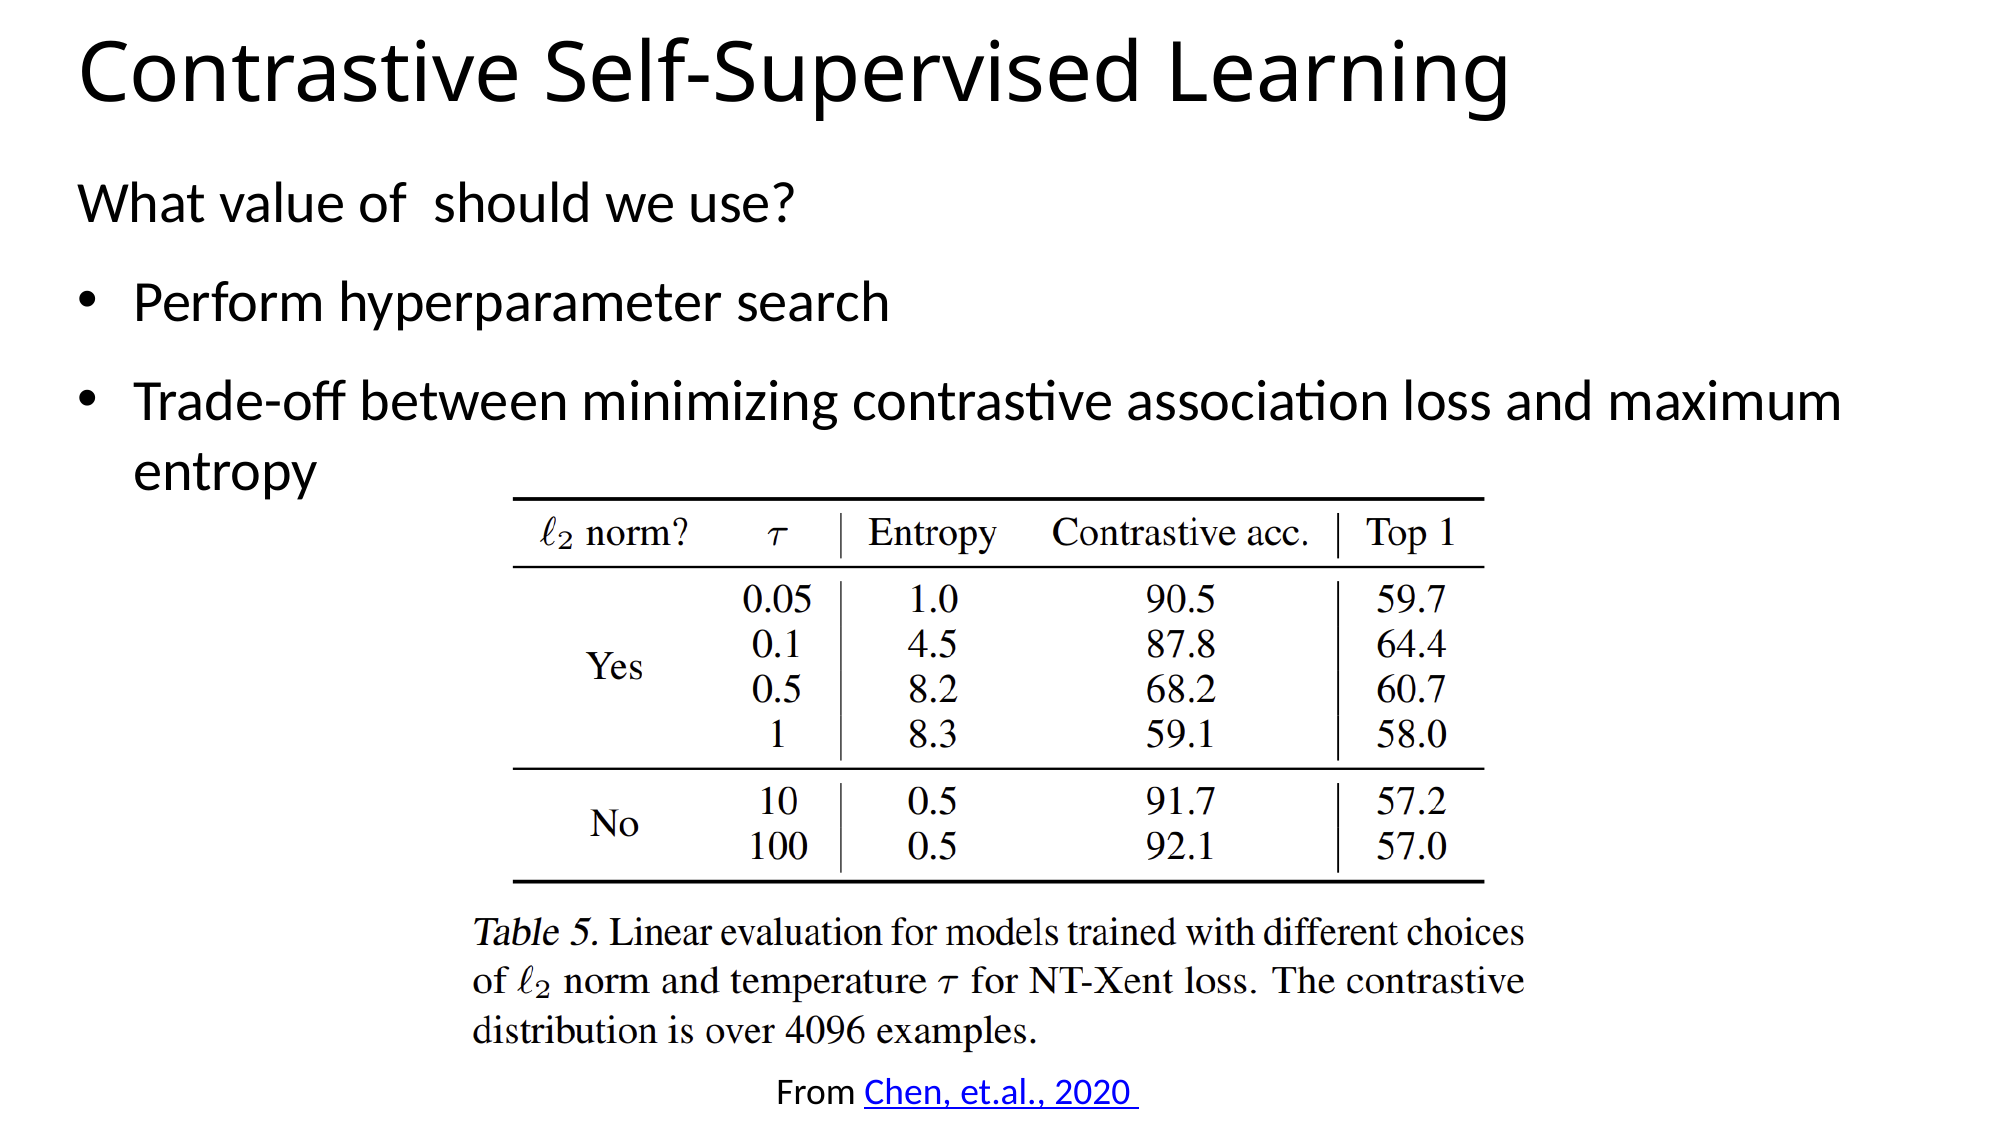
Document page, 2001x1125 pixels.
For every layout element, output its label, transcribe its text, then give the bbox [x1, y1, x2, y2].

picture [464, 489, 1525, 1060]
text_box From Chen, et.al., 2020 [761, 1068, 1287, 1120]
title Contrastive Self-Supervised Learning [62, 29, 1953, 134]
